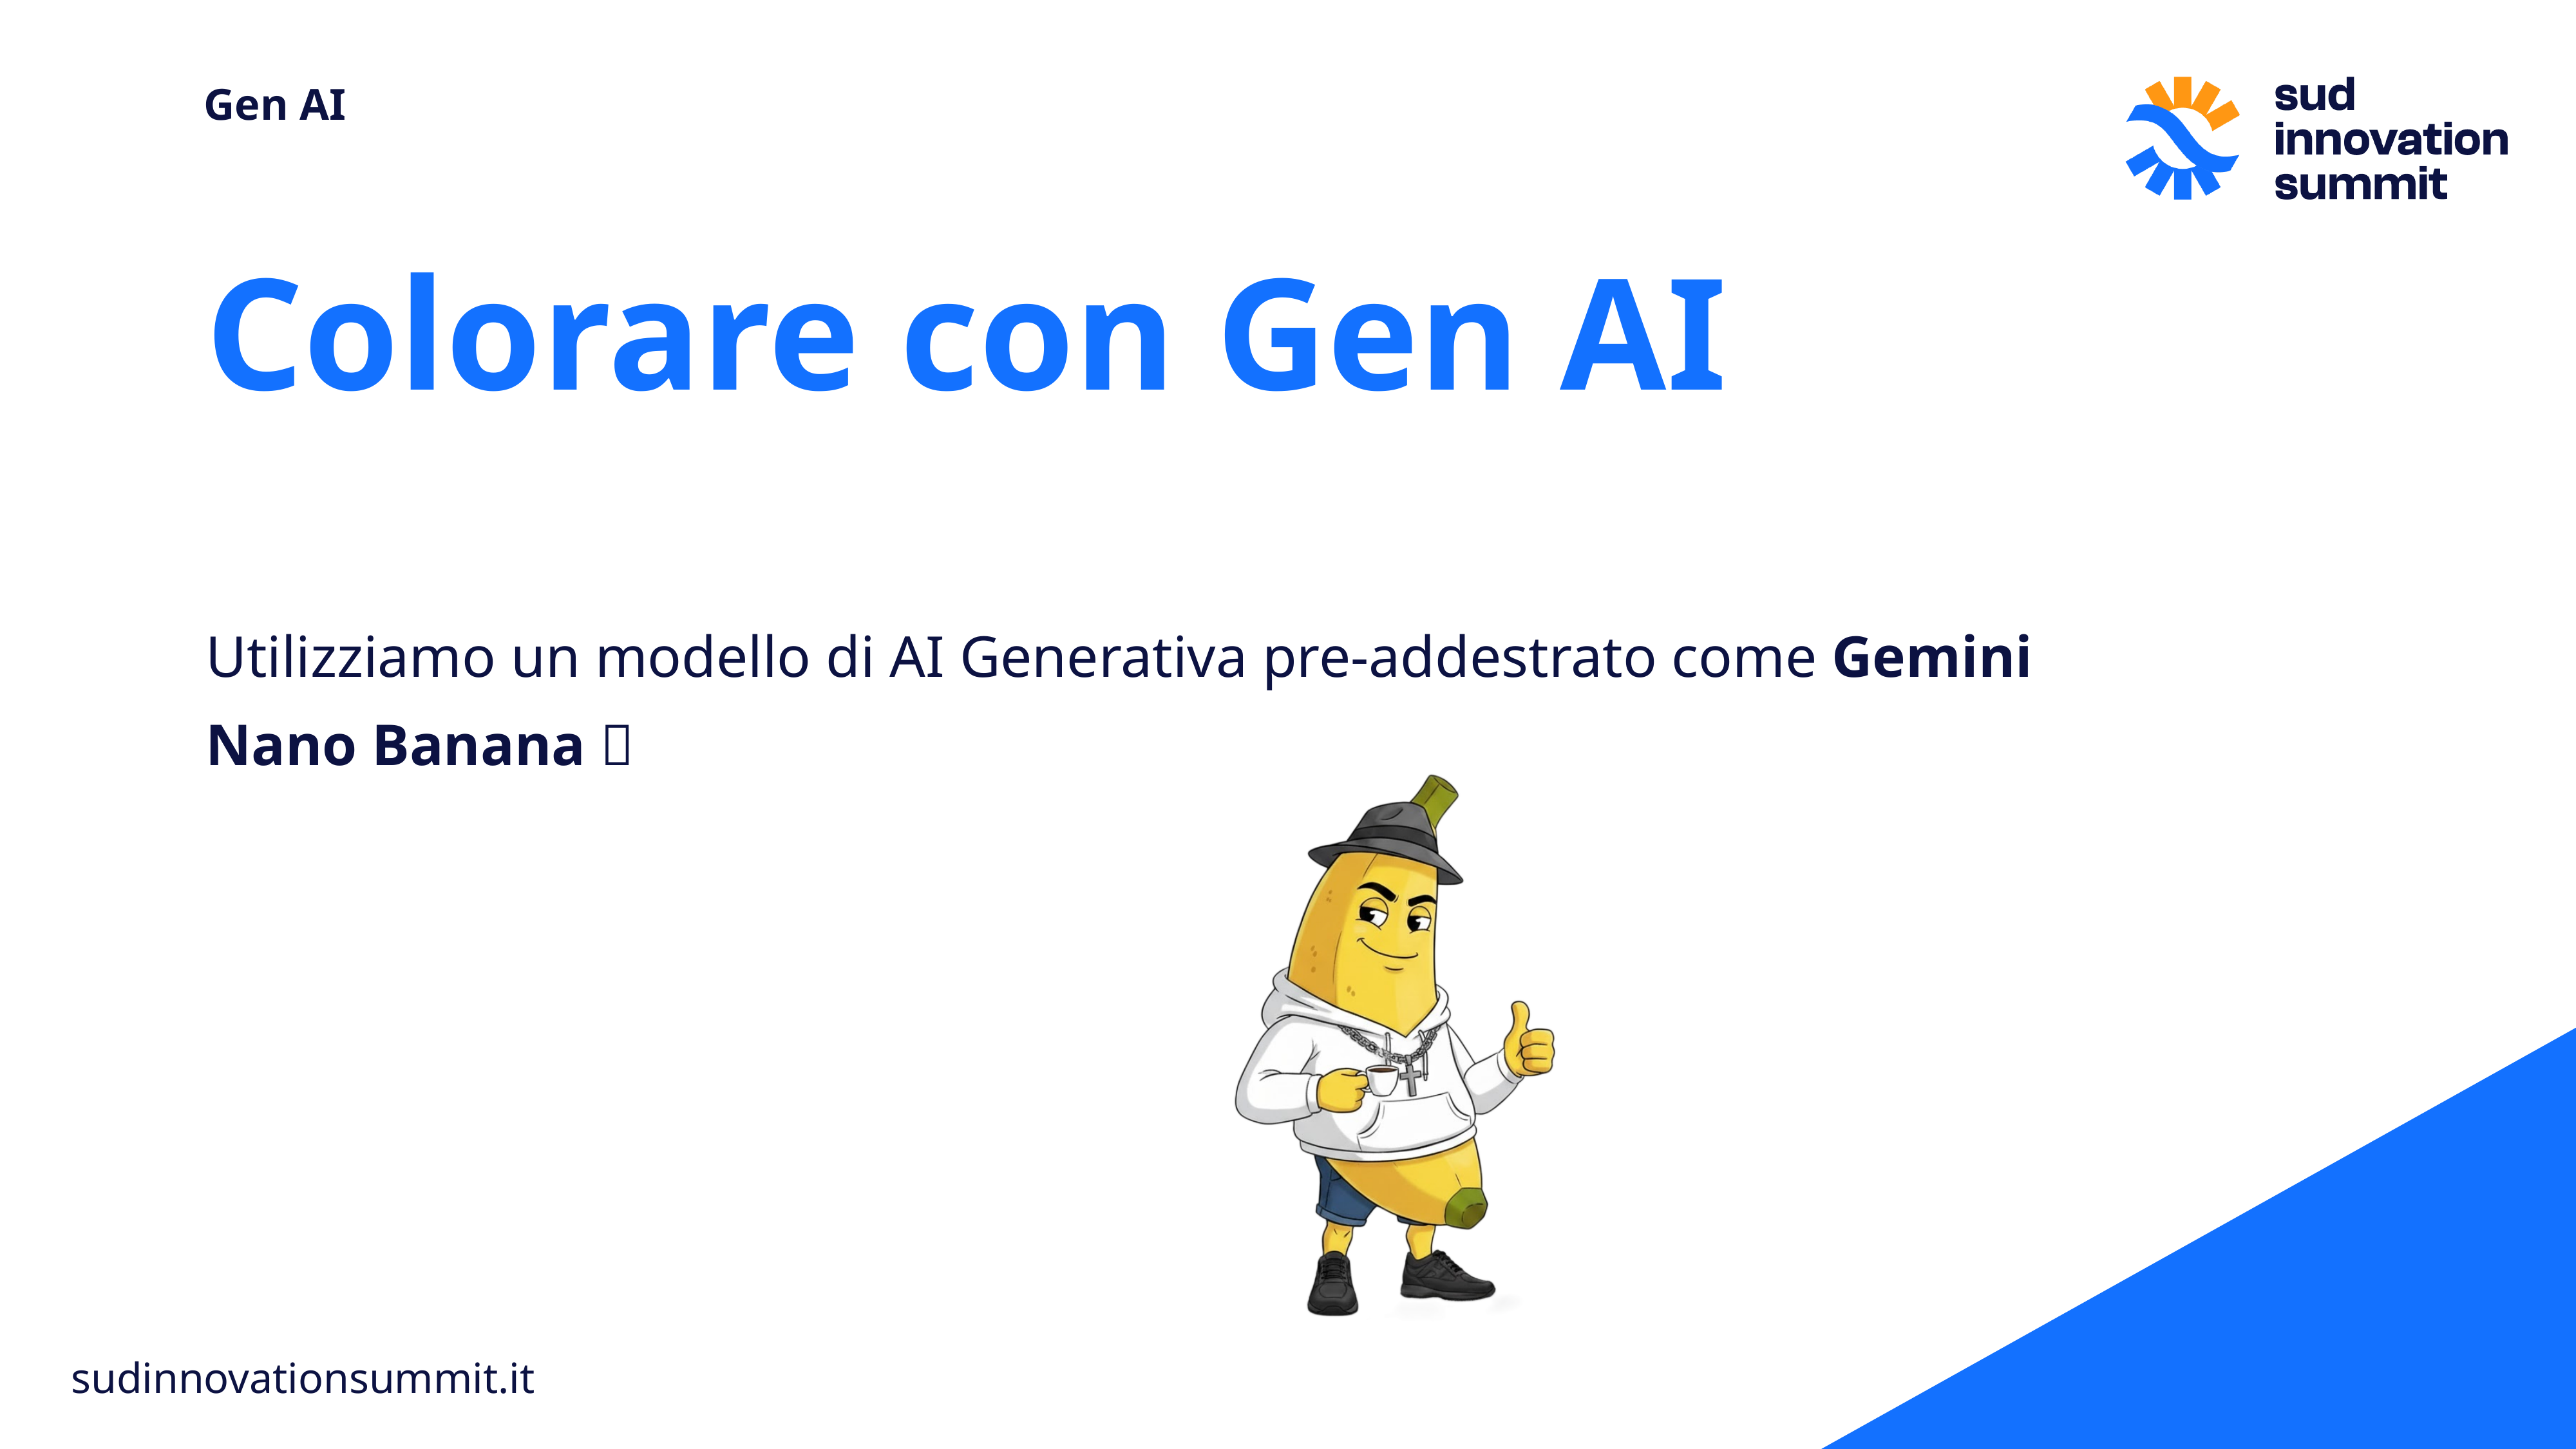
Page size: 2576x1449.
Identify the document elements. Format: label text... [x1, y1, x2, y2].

picture [2125, 77, 2508, 200]
text_box Colorare con Gen AI [200, 280, 2083, 421]
text_box Gen AI [198, 77, 930, 135]
picture [1030, 676, 1762, 1408]
text_box sudinnovationsummit.it [65, 1352, 583, 1408]
text_box [1821, 1027, 2576, 1449]
text_box Utilizziamo un modello di AI Generativa pre-addestrato come Gemini Nano Banana 🍌 [200, 595, 2083, 782]
